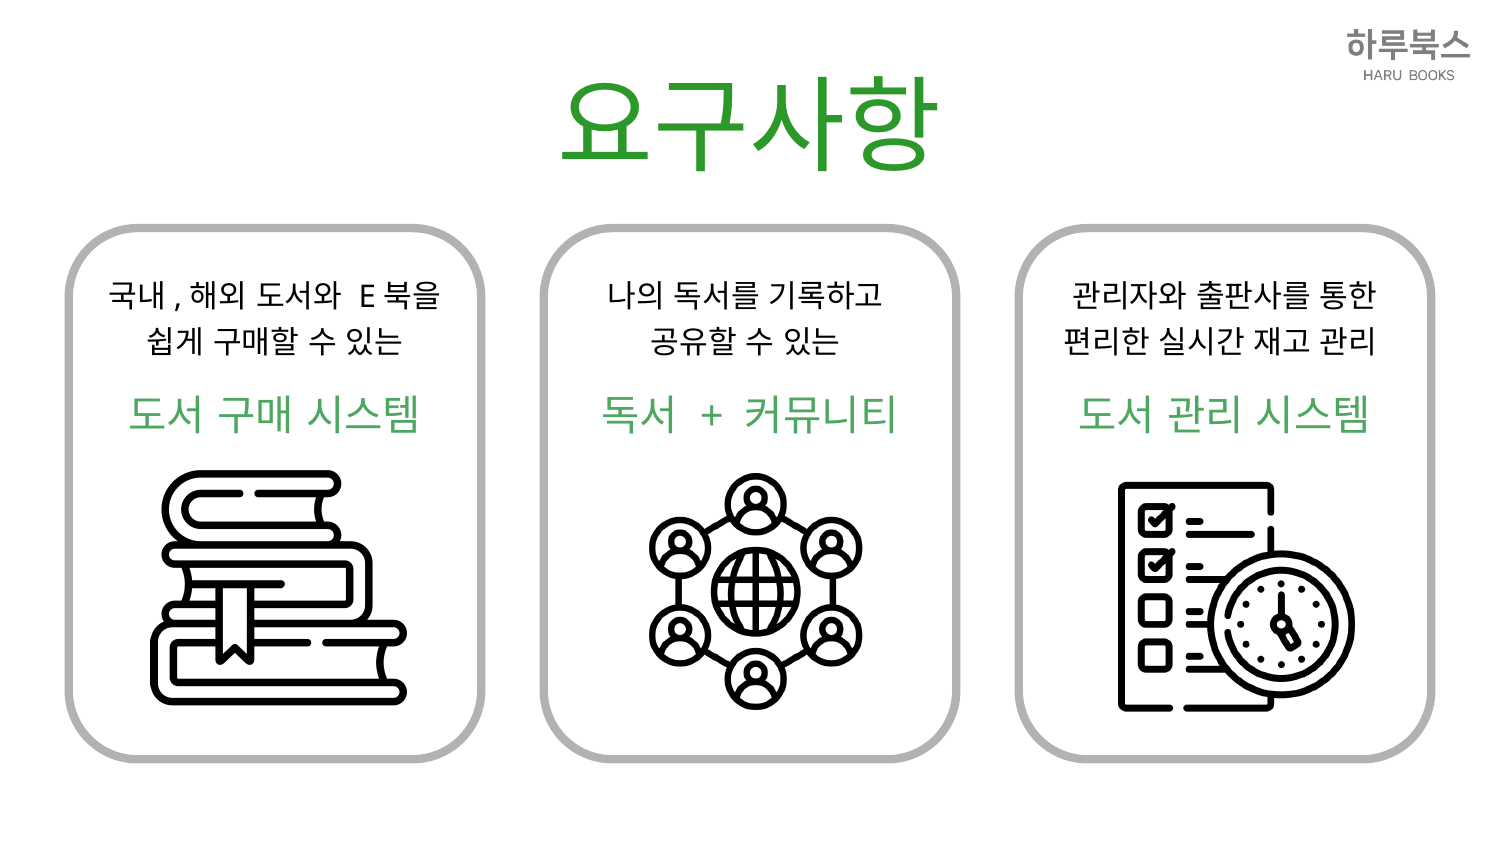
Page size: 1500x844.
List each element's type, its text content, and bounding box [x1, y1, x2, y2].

picture [1118, 477, 1356, 715]
text_box 나의 독서를 기록하고 공유할 수 있는 독서 + 커뮤니티 [543, 228, 957, 760]
text_box 요구사항 [228, 34, 1272, 185]
picture [1293, 21, 1500, 83]
text_box 관리자와 출판사를 통한 편리한 실시간 재고 관리 도서 관리 시스템 [1018, 228, 1432, 760]
picture [149, 459, 407, 716]
text_box 국내,해외 도서와 E북을 쉽게 구매할 수 있는 도서 구매 시스템 [68, 228, 482, 760]
picture [637, 472, 874, 710]
